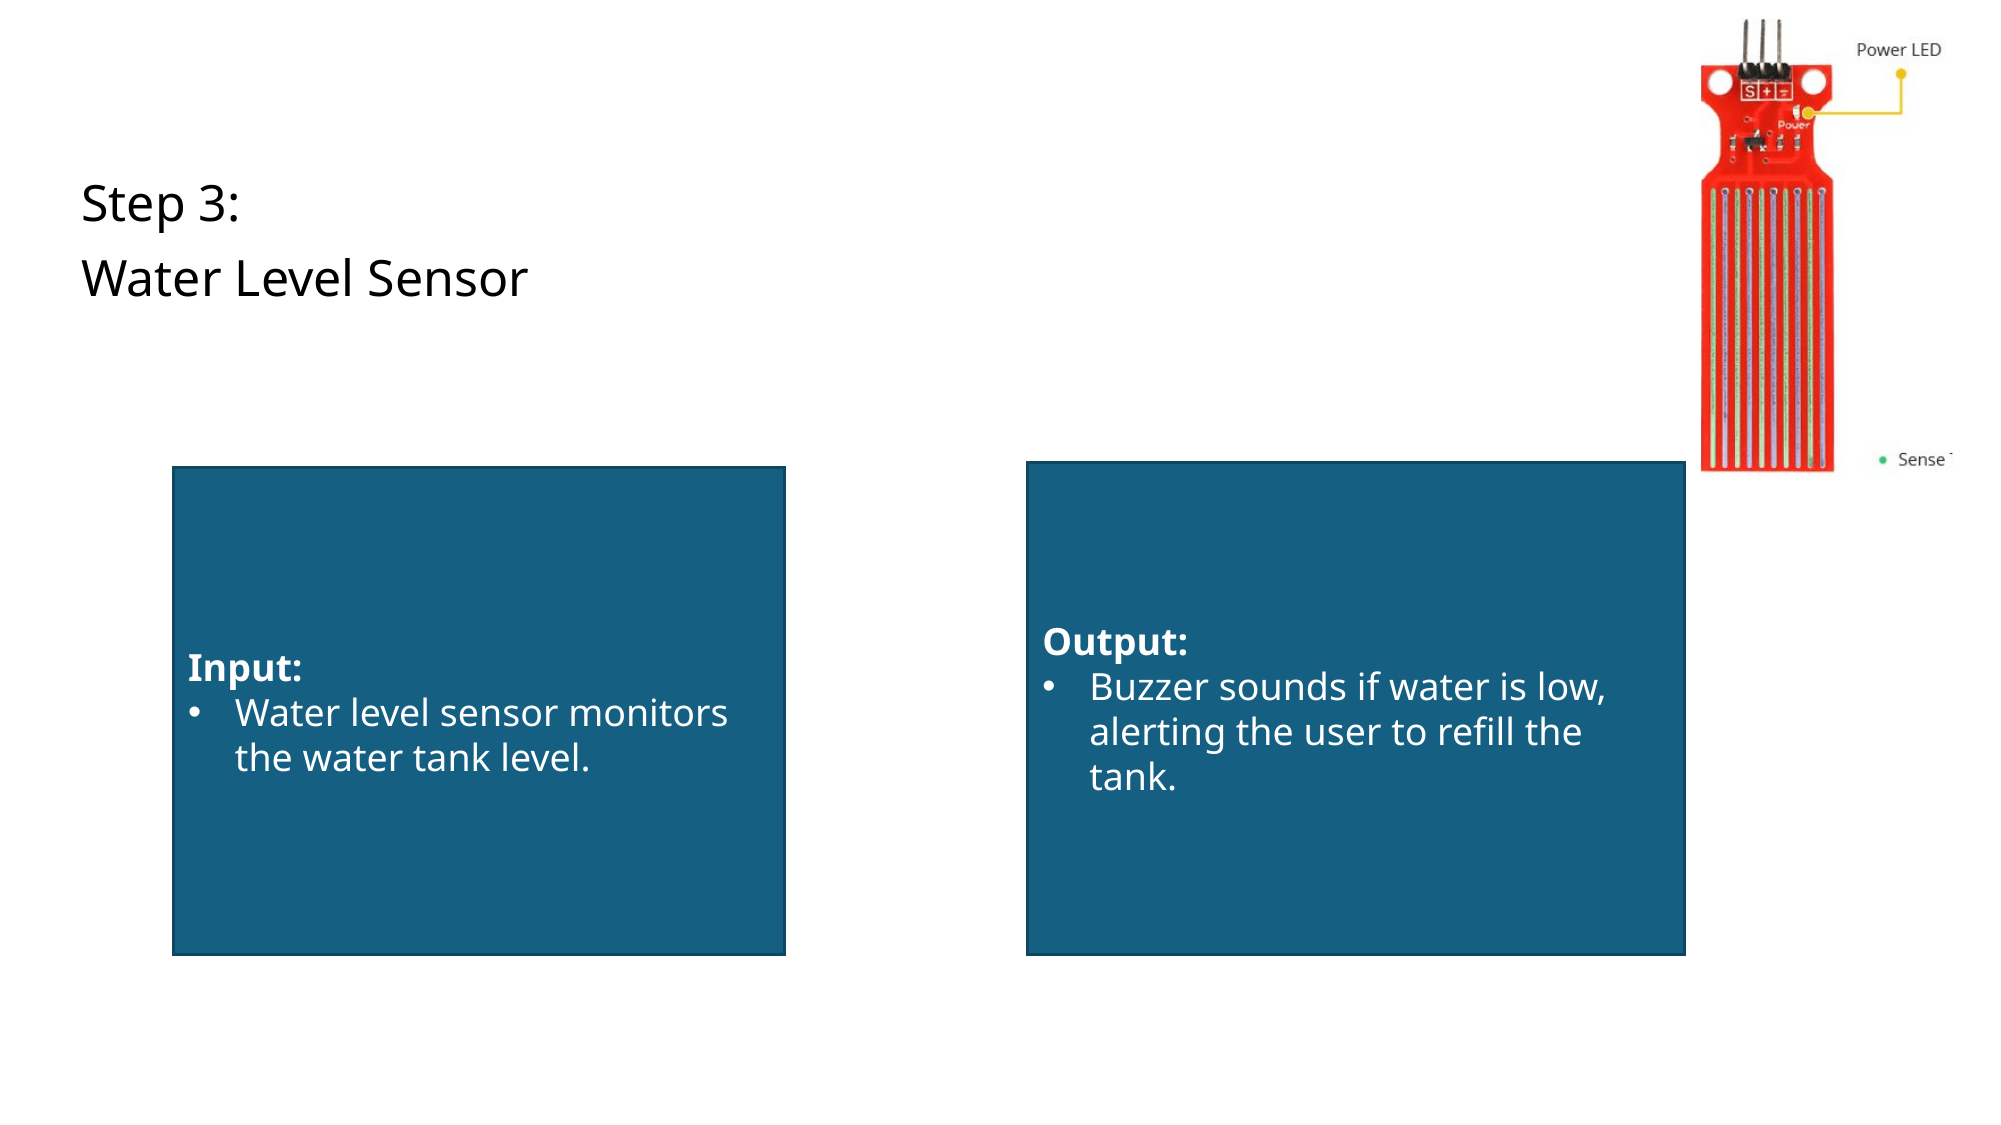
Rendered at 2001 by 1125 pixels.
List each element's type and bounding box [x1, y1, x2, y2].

text_box [65, 170, 1792, 955]
picture [1700, 18, 1953, 477]
